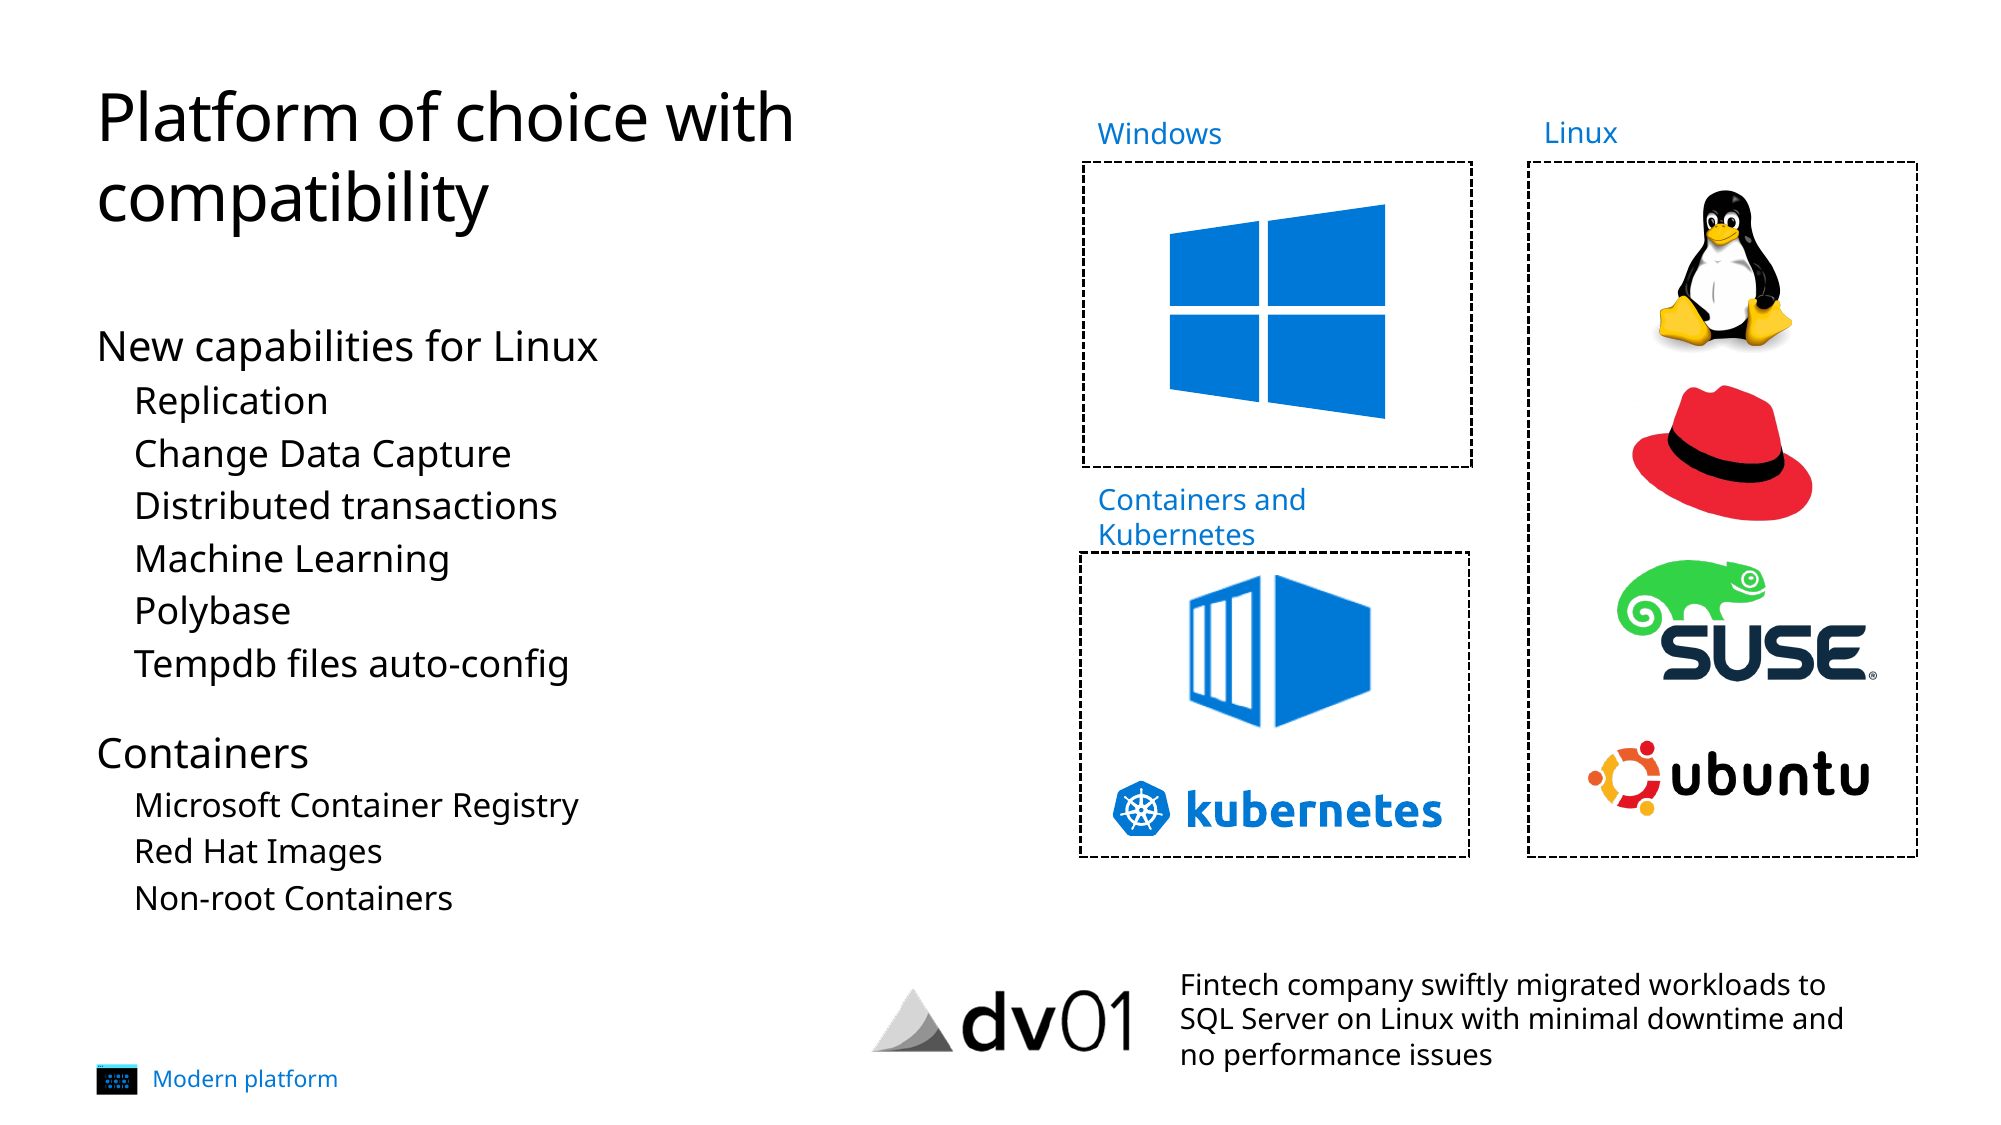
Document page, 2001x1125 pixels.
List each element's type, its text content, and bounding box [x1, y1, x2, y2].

picture [1528, 385, 1966, 931]
text_box Fintech company swiftly migrated workloads to SQL Server on Linux with minimal downtime and no performance issues [1179, 965, 1854, 1071]
text_box [1083, 162, 1472, 468]
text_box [96, 1064, 138, 1095]
list New capabilities for Linux Replication Change Data Capture Distributed transactions Machine Learning Polybase Tempdb files auto-config Containers Microsoft Container Registry Red Hat Images Non-root Containers [96, 314, 900, 937]
text_box [1267, 314, 1386, 419]
text_box [1528, 162, 1918, 505]
text_box [1881, 736, 1918, 858]
title Platform of choice with compatibility [96, 75, 900, 237]
text_box [1267, 204, 1386, 306]
text_box Modern platform [137, 1057, 443, 1100]
picture [1176, 575, 1379, 735]
text_box [1169, 314, 1260, 403]
text_box Linux [1528, 102, 1890, 163]
text_box [1528, 736, 1574, 858]
picture [863, 981, 1137, 1058]
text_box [1112, 780, 1443, 837]
text_box [1080, 552, 1470, 858]
text_box [1169, 220, 1260, 306]
text_box Windows [1082, 102, 1444, 163]
picture [1651, 181, 1800, 354]
text_box Containers and Kubernetes [1082, 486, 1499, 546]
